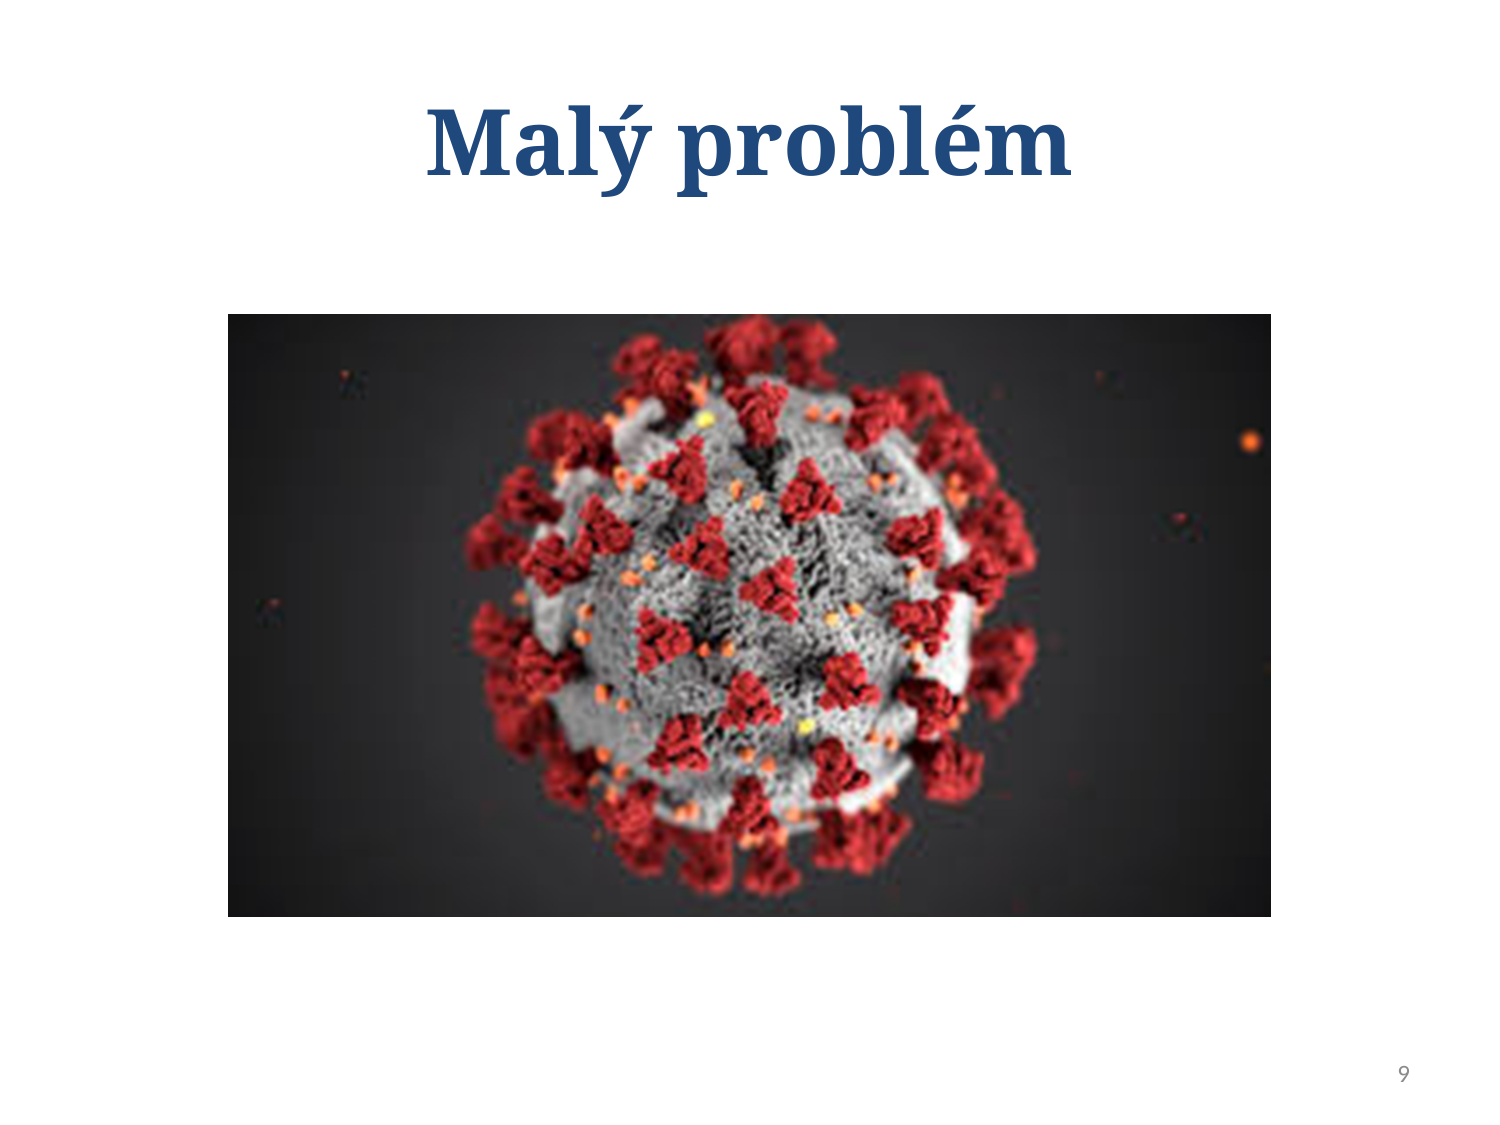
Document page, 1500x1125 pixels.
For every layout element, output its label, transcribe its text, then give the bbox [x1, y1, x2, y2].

slide_number 9 [1074, 1042, 1425, 1103]
picture [228, 314, 1272, 917]
title Malý problém [75, 45, 1425, 233]
